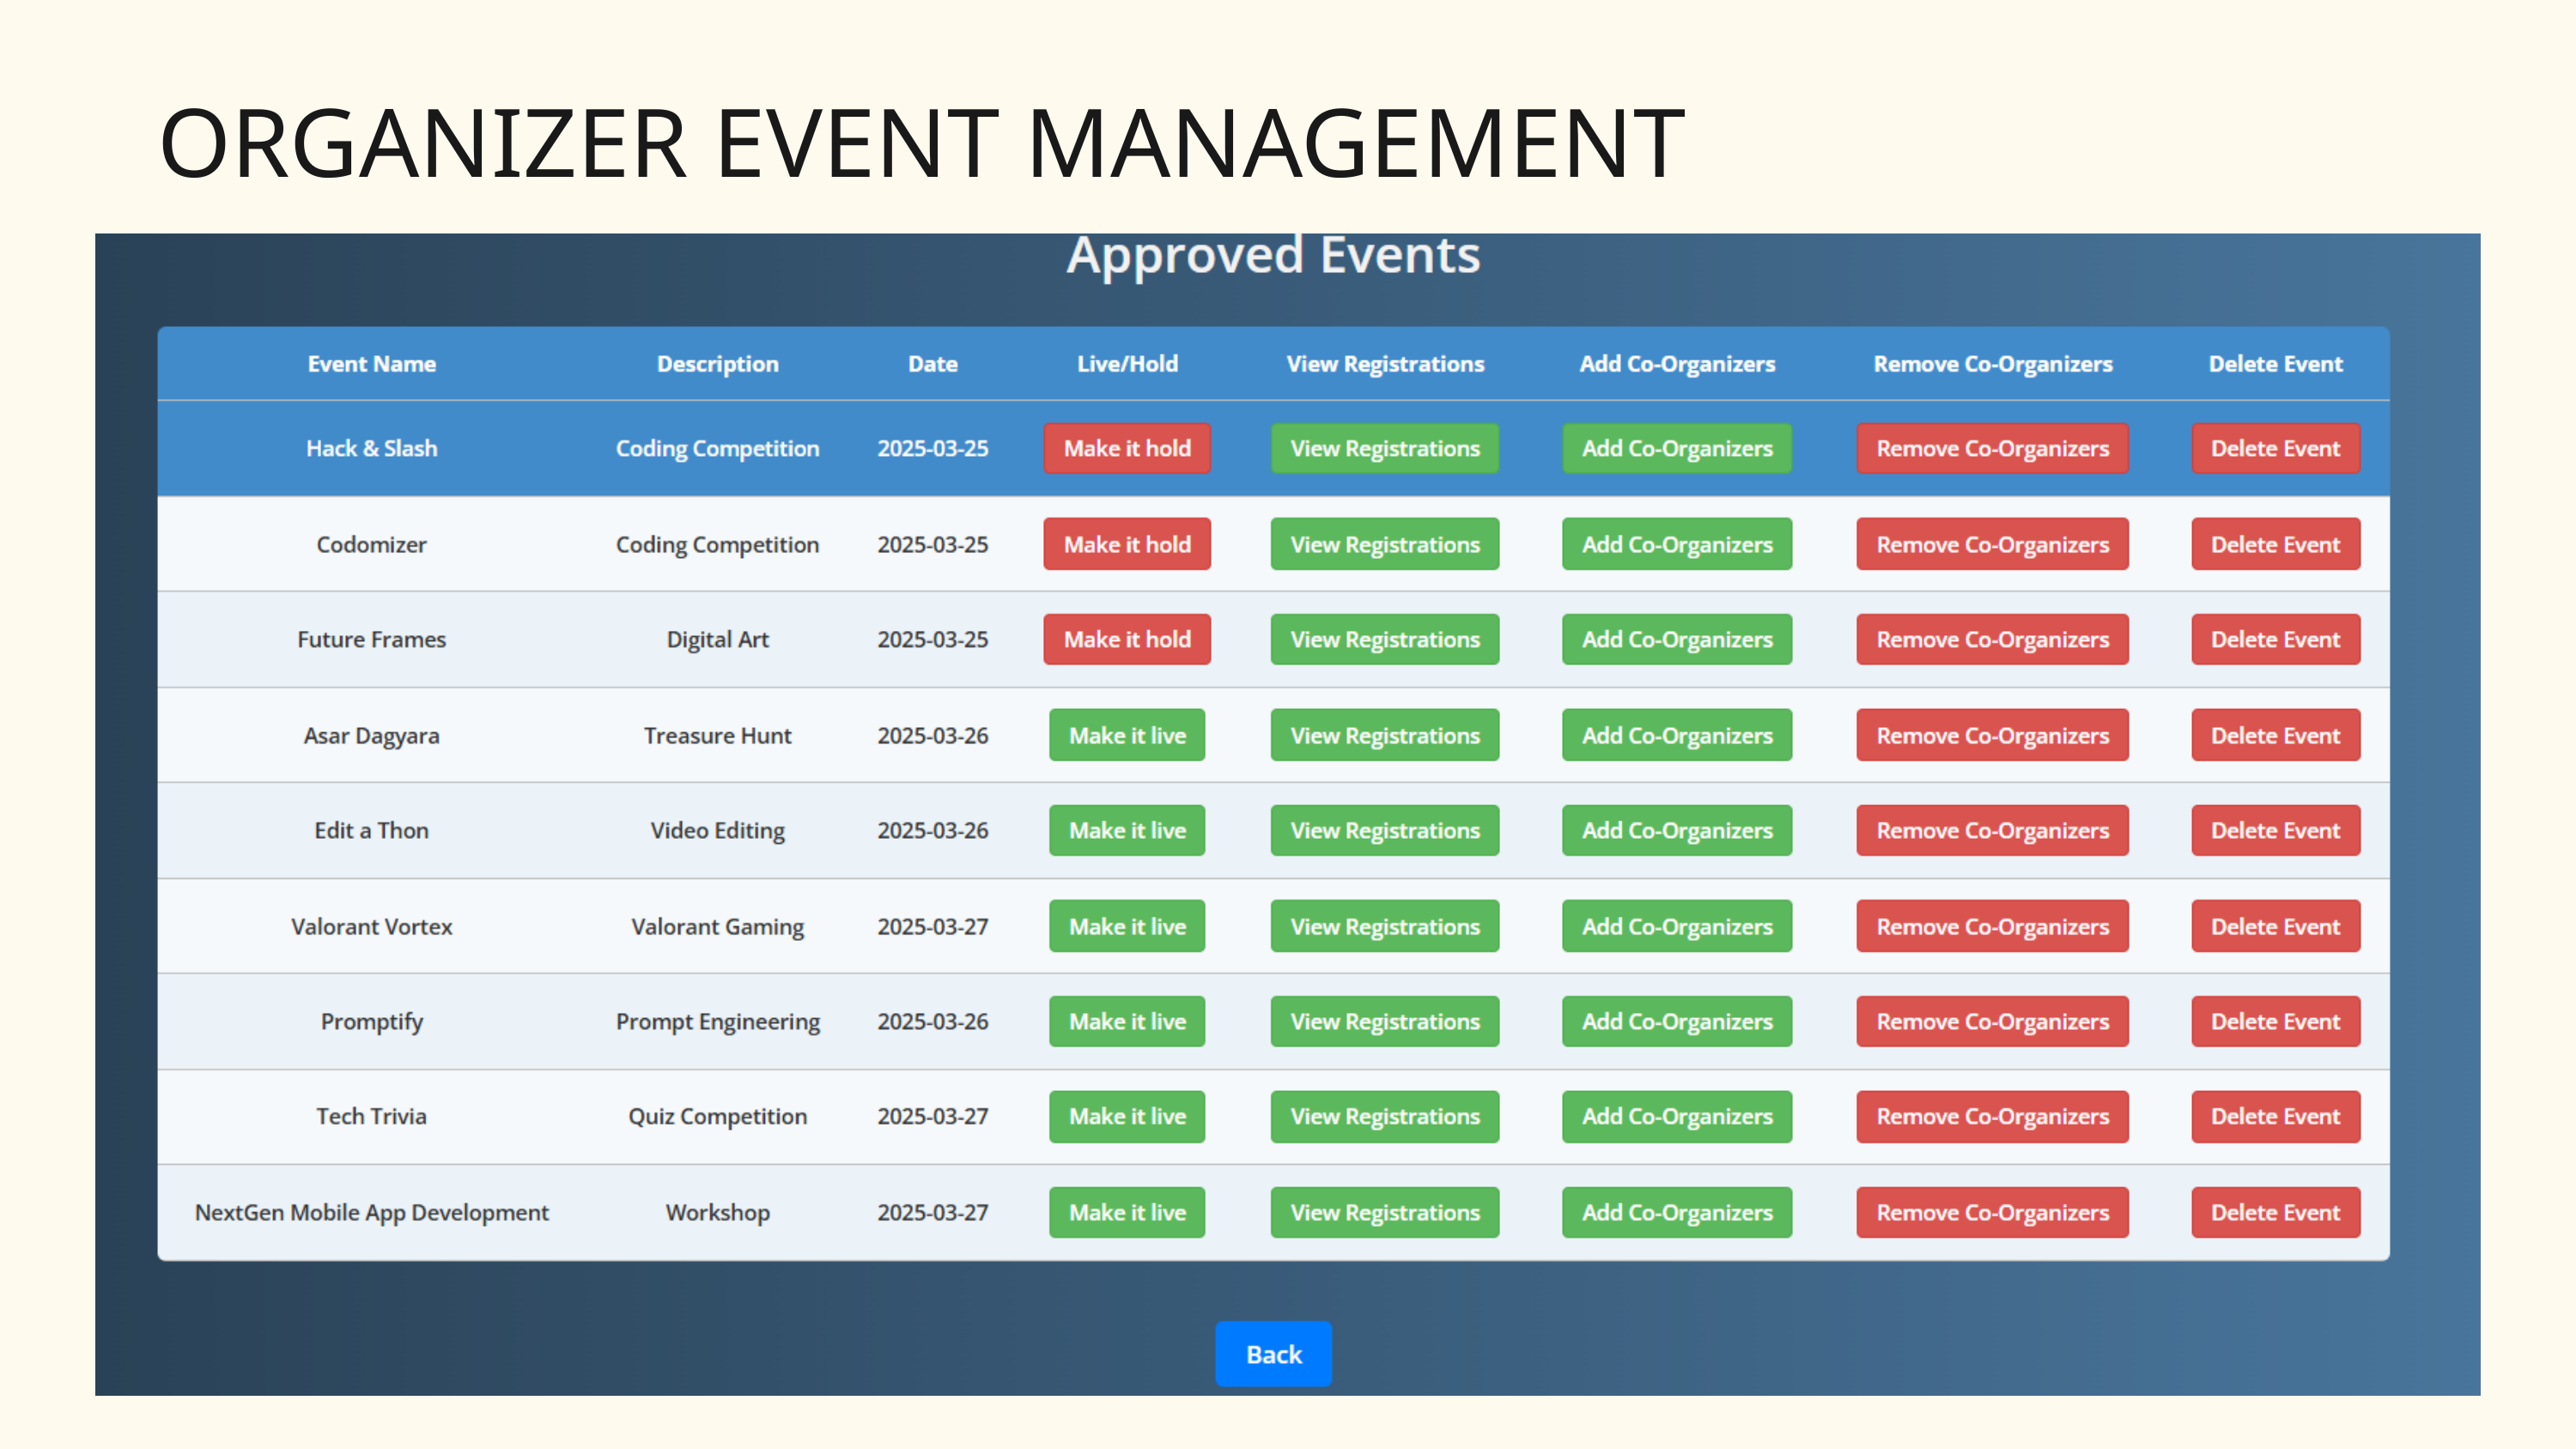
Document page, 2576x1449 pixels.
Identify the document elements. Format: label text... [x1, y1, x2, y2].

text_box [95, 233, 2481, 1396]
text_box ORGANIZER EVENT MANAGEMENT [46, 101, 1798, 197]
